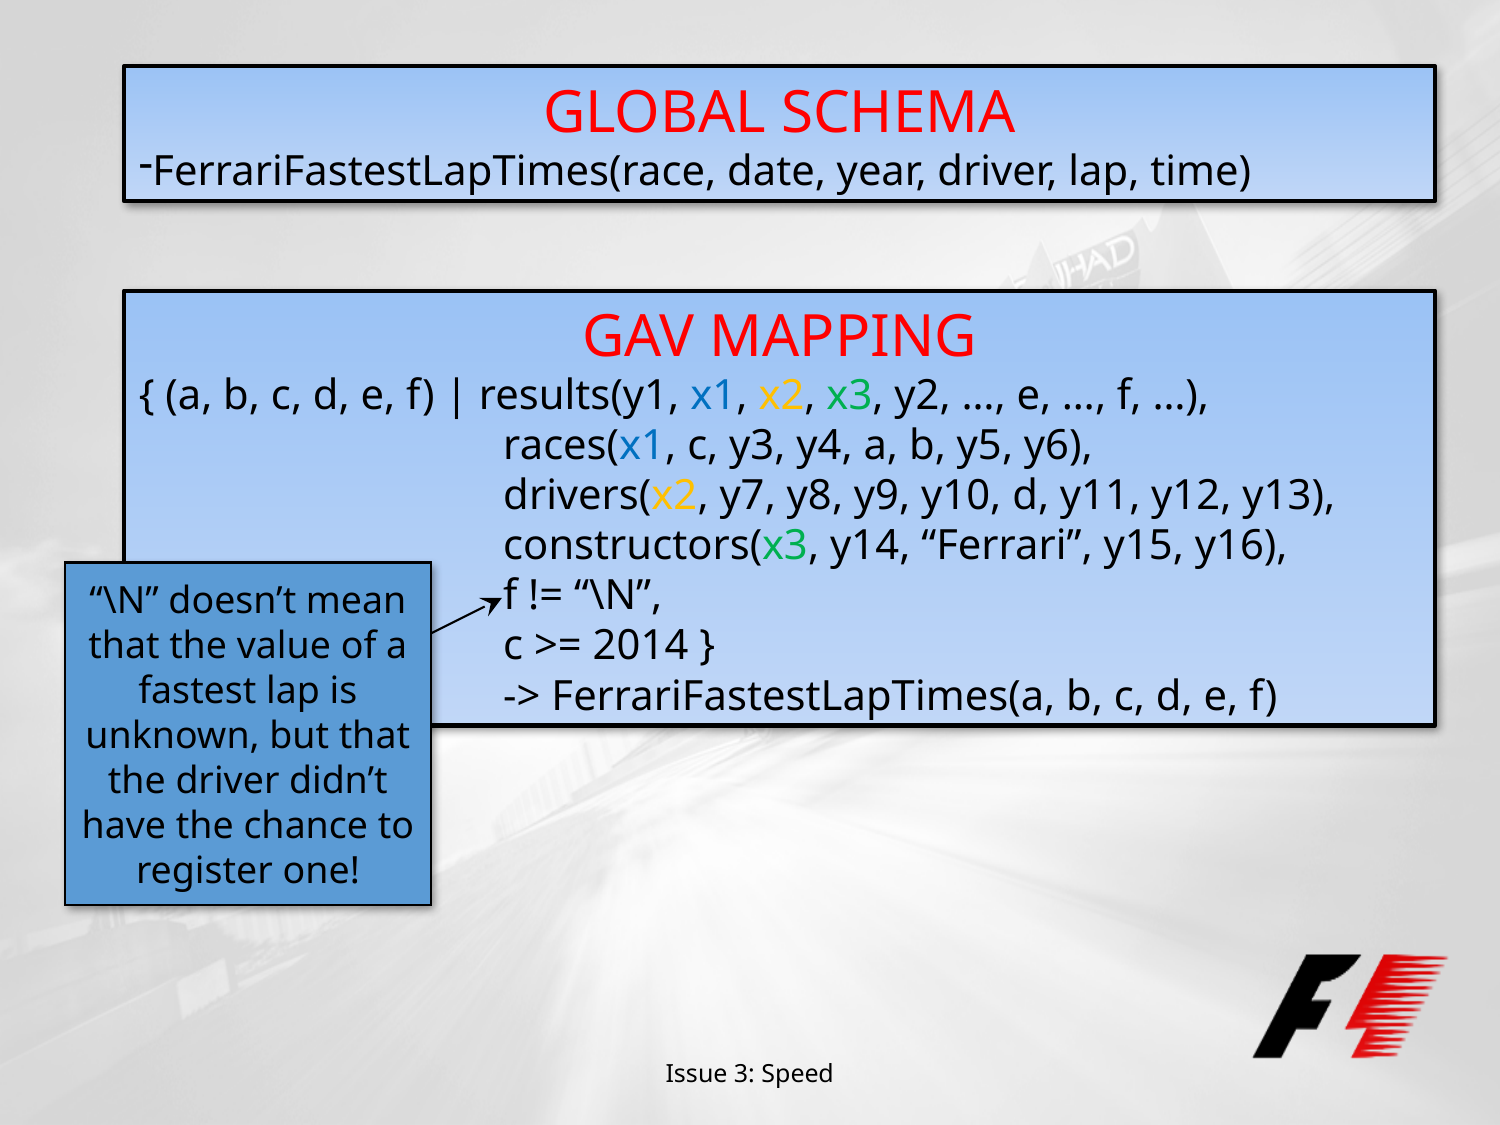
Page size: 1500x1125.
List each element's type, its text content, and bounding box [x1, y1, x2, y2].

footer Issue 3: Speed [496, 1042, 1004, 1103]
text_box GLOBAL SCHEMA FerrariFastestLapTimes(race, date, year, driver, lap, time) [123, 66, 1435, 202]
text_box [430, 597, 502, 634]
picture [0, 0, 1500, 1125]
text_box GAV MAPPING { (a, b, c, d, e, f) | results(y1, x1, x2, x3, y2, …, e, …, f, …), races(x1, c, y3, y4, a, b, y5, y6), drivers(x2, y7, y8, y9, y10, d, y11, y12, y13), constructors(x3, y14, “Ferrari”, y15, y16), f != “\N”, c >= 2014 } -> FerrariFastestLapTimes(a, b, c, d, e, f) [123, 290, 1435, 726]
text_box “\N” doesn’t mean that the value of a fastest lap is unknown, but that the driver didn’t have the chance to register one! [64, 561, 432, 906]
